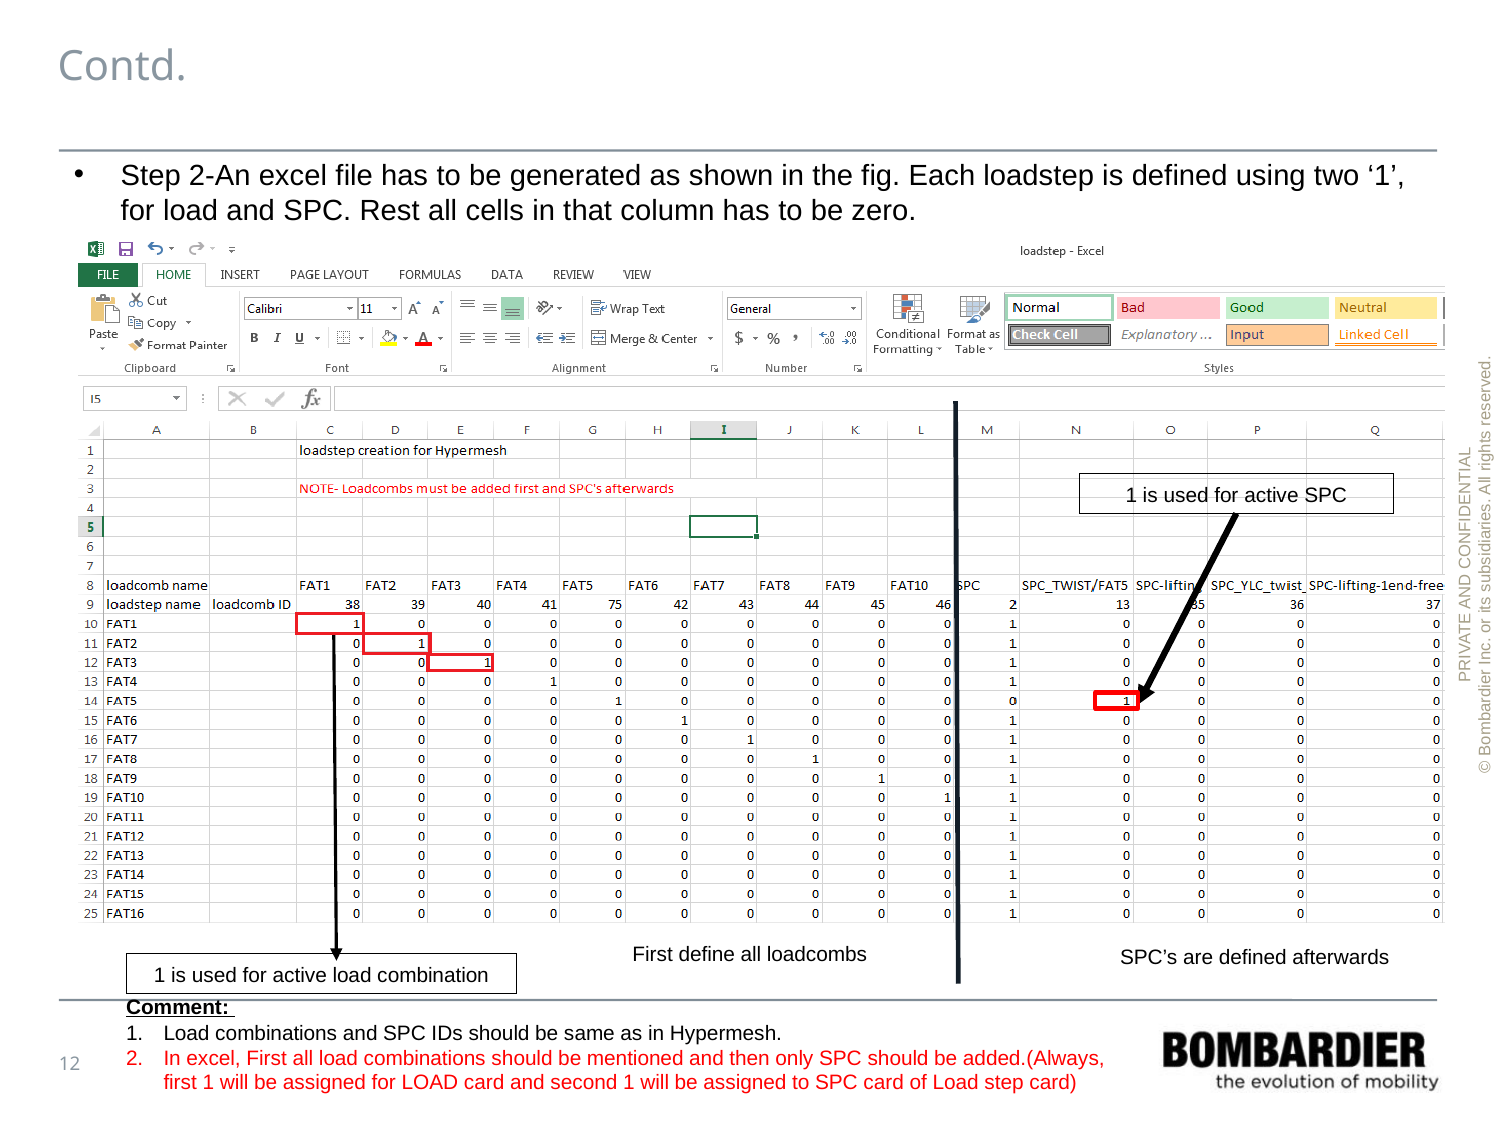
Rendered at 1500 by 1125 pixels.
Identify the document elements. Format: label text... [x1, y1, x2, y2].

picture [1116, 998, 1500, 1122]
picture [78, 238, 1445, 924]
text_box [1137, 513, 1237, 705]
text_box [333, 634, 337, 962]
slide_number 12 [59, 1035, 113, 1094]
list Comment: Load combinations and SPC IDs should be same as in Hypermesh. In excel, First all load combinations should be mentioned and then only SPC should be added.(Always, first 1 will be assigned for LOAD card and second 1 will be assigned to SPC card of Load step card) [126, 994, 1128, 1094]
title Contd. [57, 30, 1436, 149]
text_box 1 is used for active load combination [126, 953, 517, 994]
text_box Step 2-An excel file has to be generated as shown in the fig. Each loadstep is defined using two ‘1’, for load and SPC. Rest all cells in that column has to be zero. [59, 148, 1436, 234]
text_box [955, 400, 959, 984]
text_box SPC’s are defined afterwards [1105, 936, 1445, 976]
text_box First define all loadcombs [575, 933, 925, 974]
